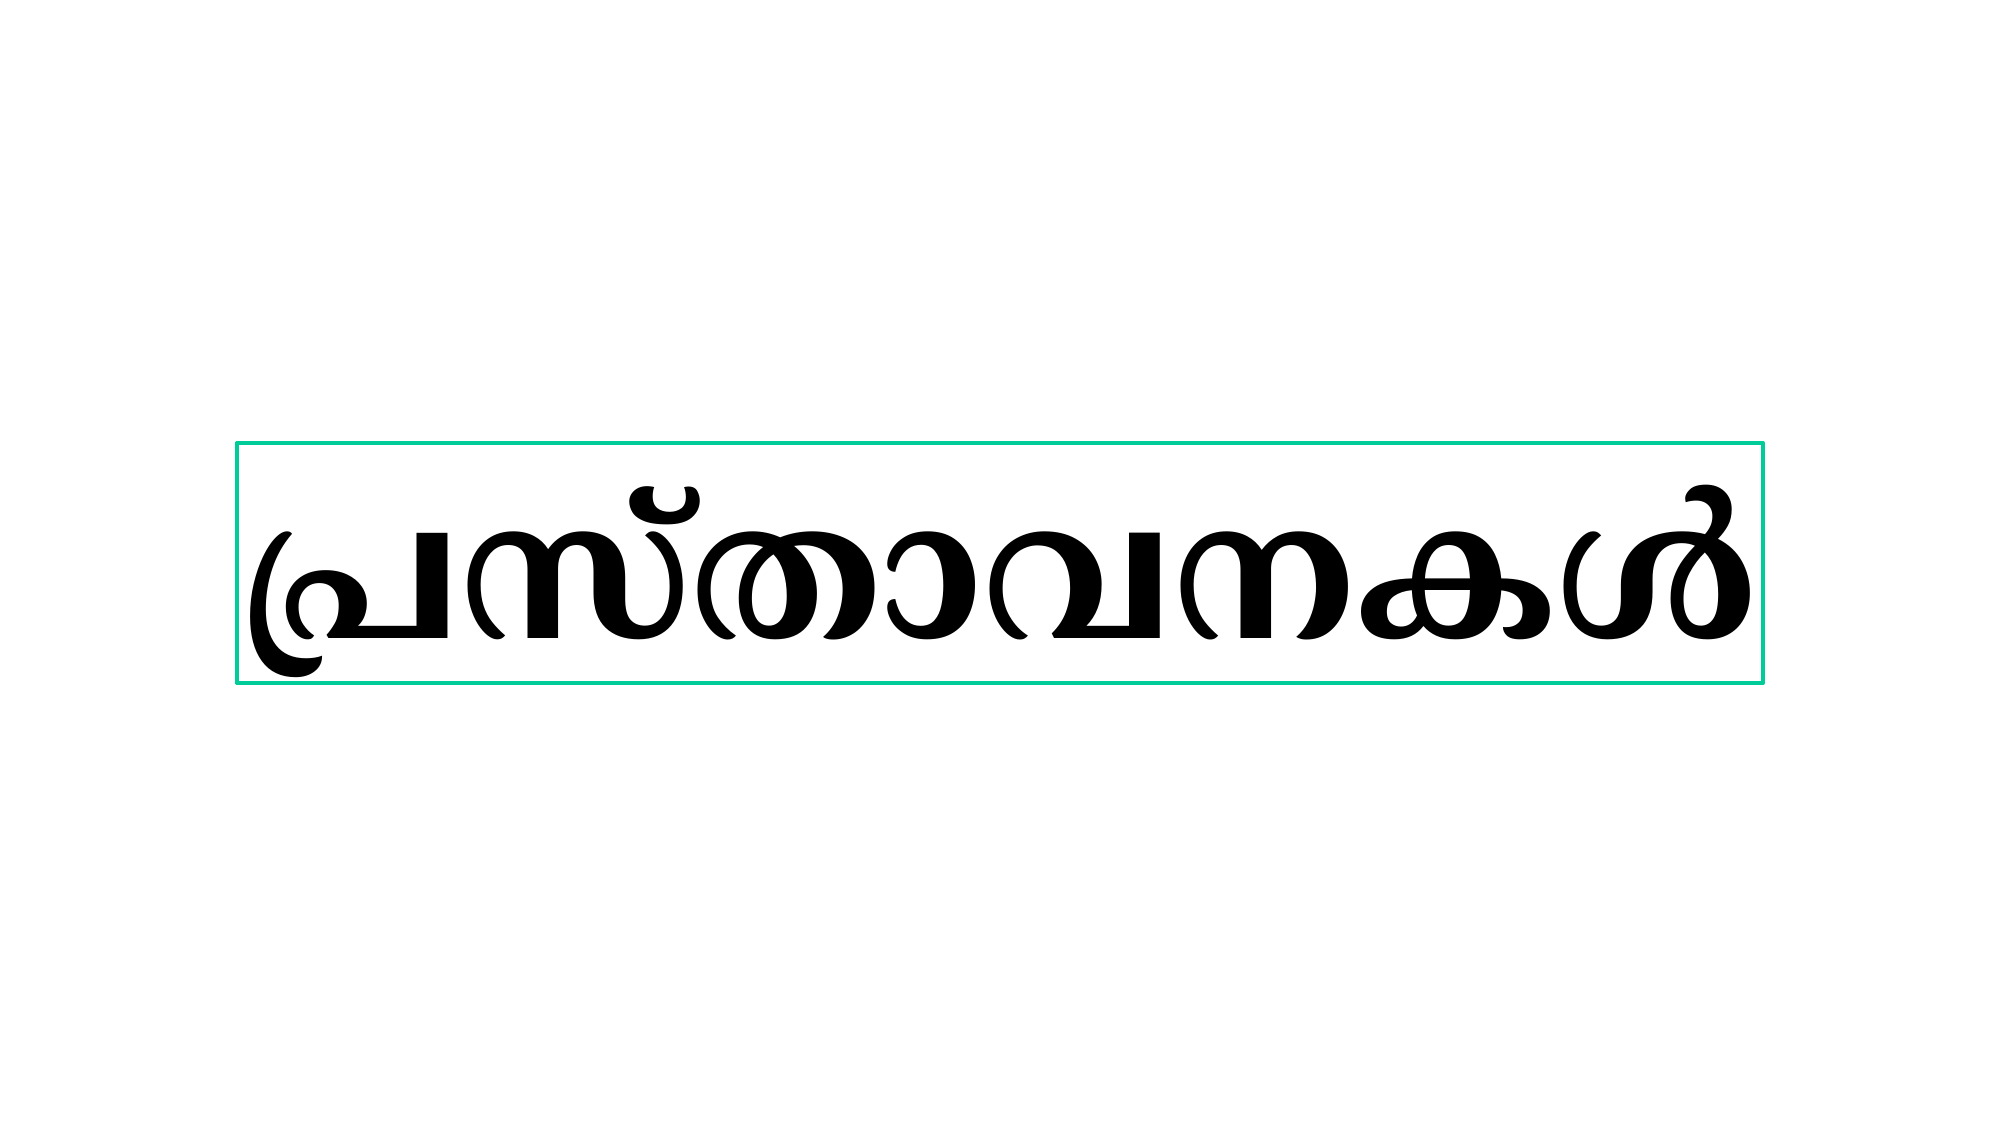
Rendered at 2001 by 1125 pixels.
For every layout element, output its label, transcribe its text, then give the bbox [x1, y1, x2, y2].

text_box പ്രസ്താവനകള്‍ [236, 443, 1764, 683]
